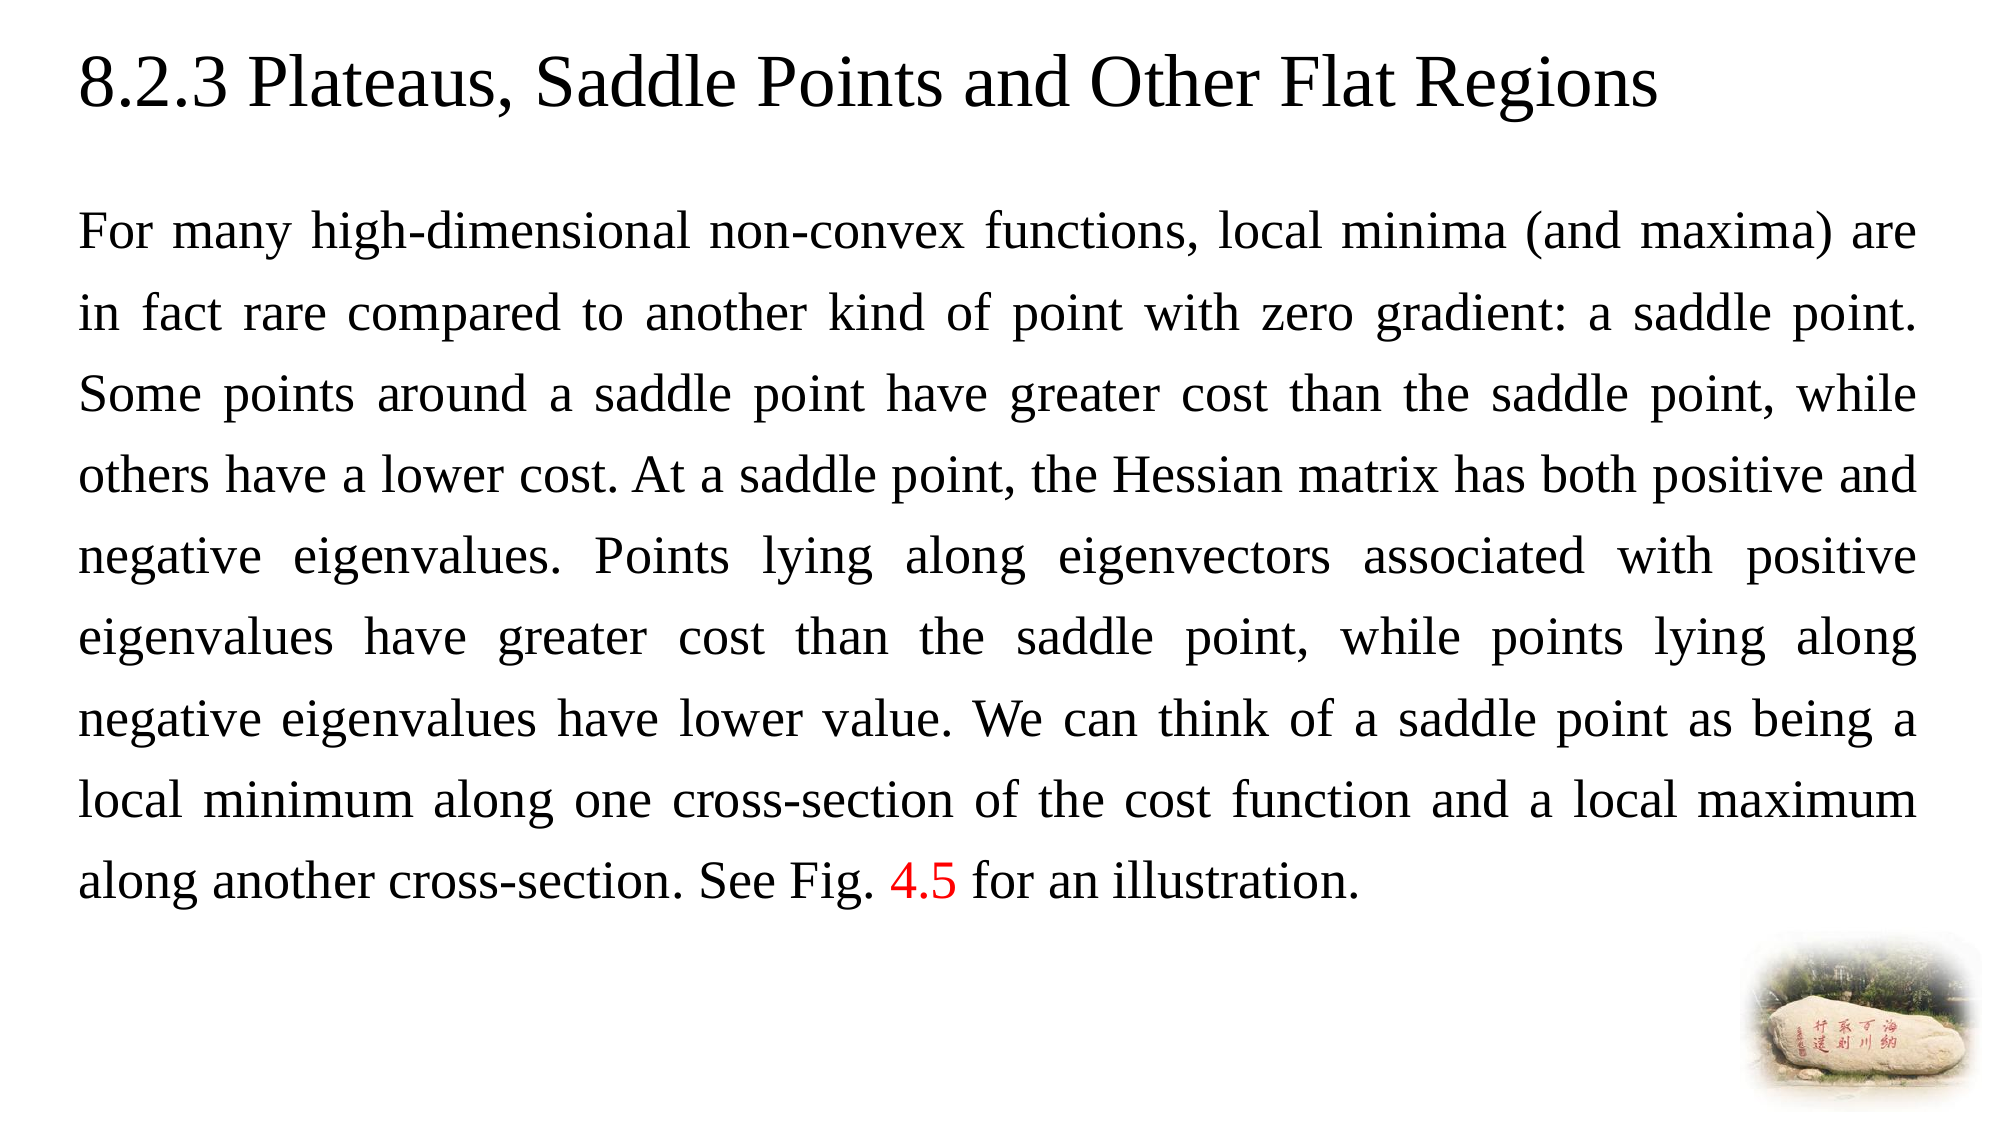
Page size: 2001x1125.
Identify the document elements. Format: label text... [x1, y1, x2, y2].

list For many high-dimensional non-convex functions, local minima (and maxima) are in fact rare compared to another kind of point with zero gradient: a saddle point. Some points around a saddle point have greater cost than the saddle point, while others have a lower cost. At a saddle point, the Hessian matrix has both positive and negative eigenvalues. Points lying along eigenvectors associated with positive eigenvalues have greater cost than the saddle point, while points lying along negative eigenvalues have lower value. We can think of a saddle point as being a local minimum along one cross-section of the cost function and a local maximum along another cross-section. See Fig. 4.5 for an illustration. [63, 171, 1936, 1014]
picture [1740, 927, 1985, 1112]
title 8.2.3 Plateaus, Saddle Points and Other Flat Regions [63, 21, 1936, 142]
